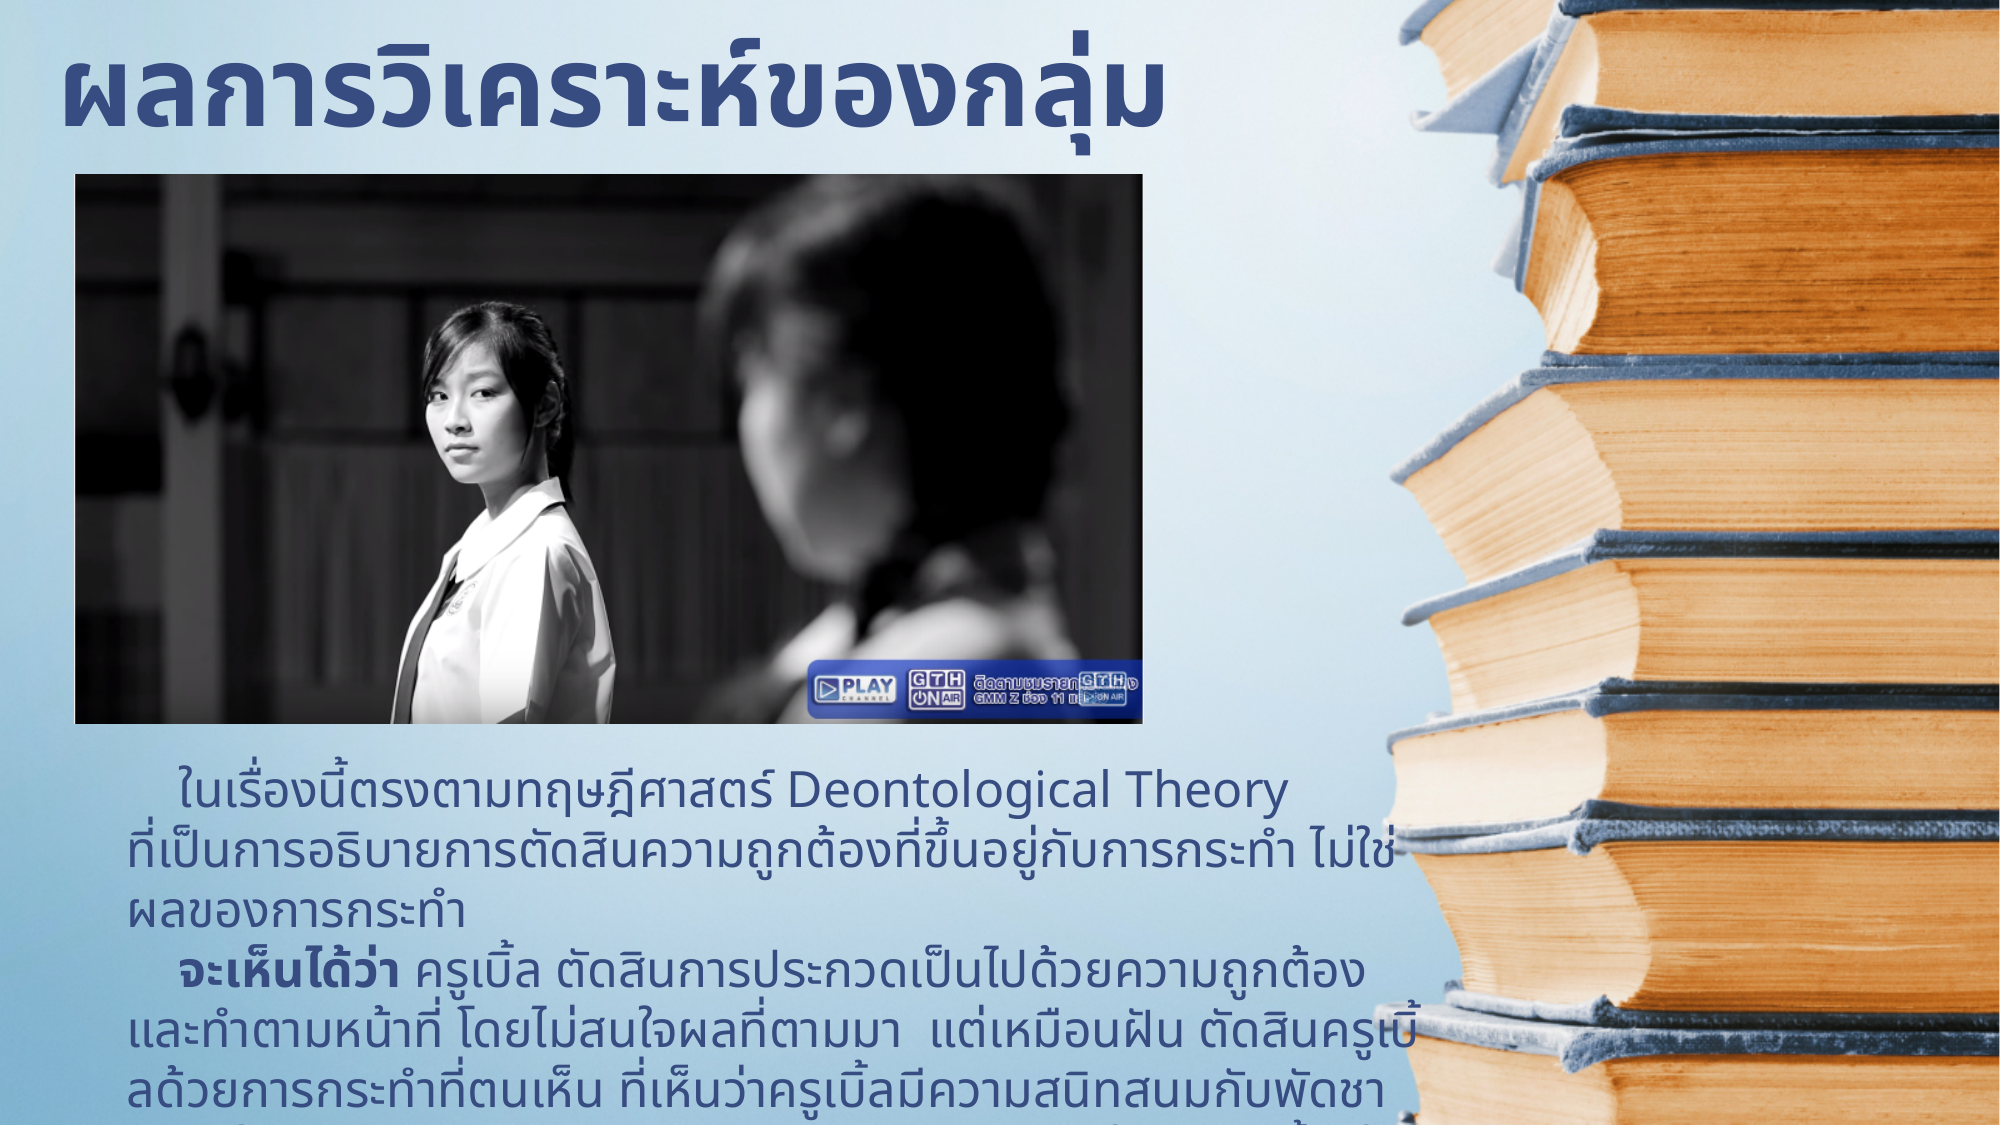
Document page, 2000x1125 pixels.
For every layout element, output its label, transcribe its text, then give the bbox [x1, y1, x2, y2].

title ผลการวิเคราะห์ของกลุ่ม [37, 24, 1704, 255]
picture [0, 0, 2000, 1125]
text_box ในเรื่องนี้ตรงตามทฤษฎีศาสตร์ Deontological Theory ที่เป็นการอธิบายการตัดสินความถูกต้องที่ขึ้นอยู่กับการกระทำ ไม่ใช่ผลของการกระทำ จะเห็นได้ว่า ครูเบิ้ล ตัดสินการประกวดเป็นไปด้วยความถูกต้อง และทำตามหน้าที่ โดยไม่สนใจผลที่ตามมา แต่เหมือนฝัน ตัดสินครูเบิ้ลด้วยการกระทำที่ตนเห็น ที่เห็นว่าครูเบิ้ลมีความสนิทสนมกับพัดชา โดยไม่พิจารณาให้รอบคอบ ทำให้เกิดความเข้าใจผิดต่อตัวครูเบิ้ล ว่าครูเบิ้ลจะต้องลำเอียงให้พัดชาเป็นผู้ชนะ [112, 749, 1463, 1125]
